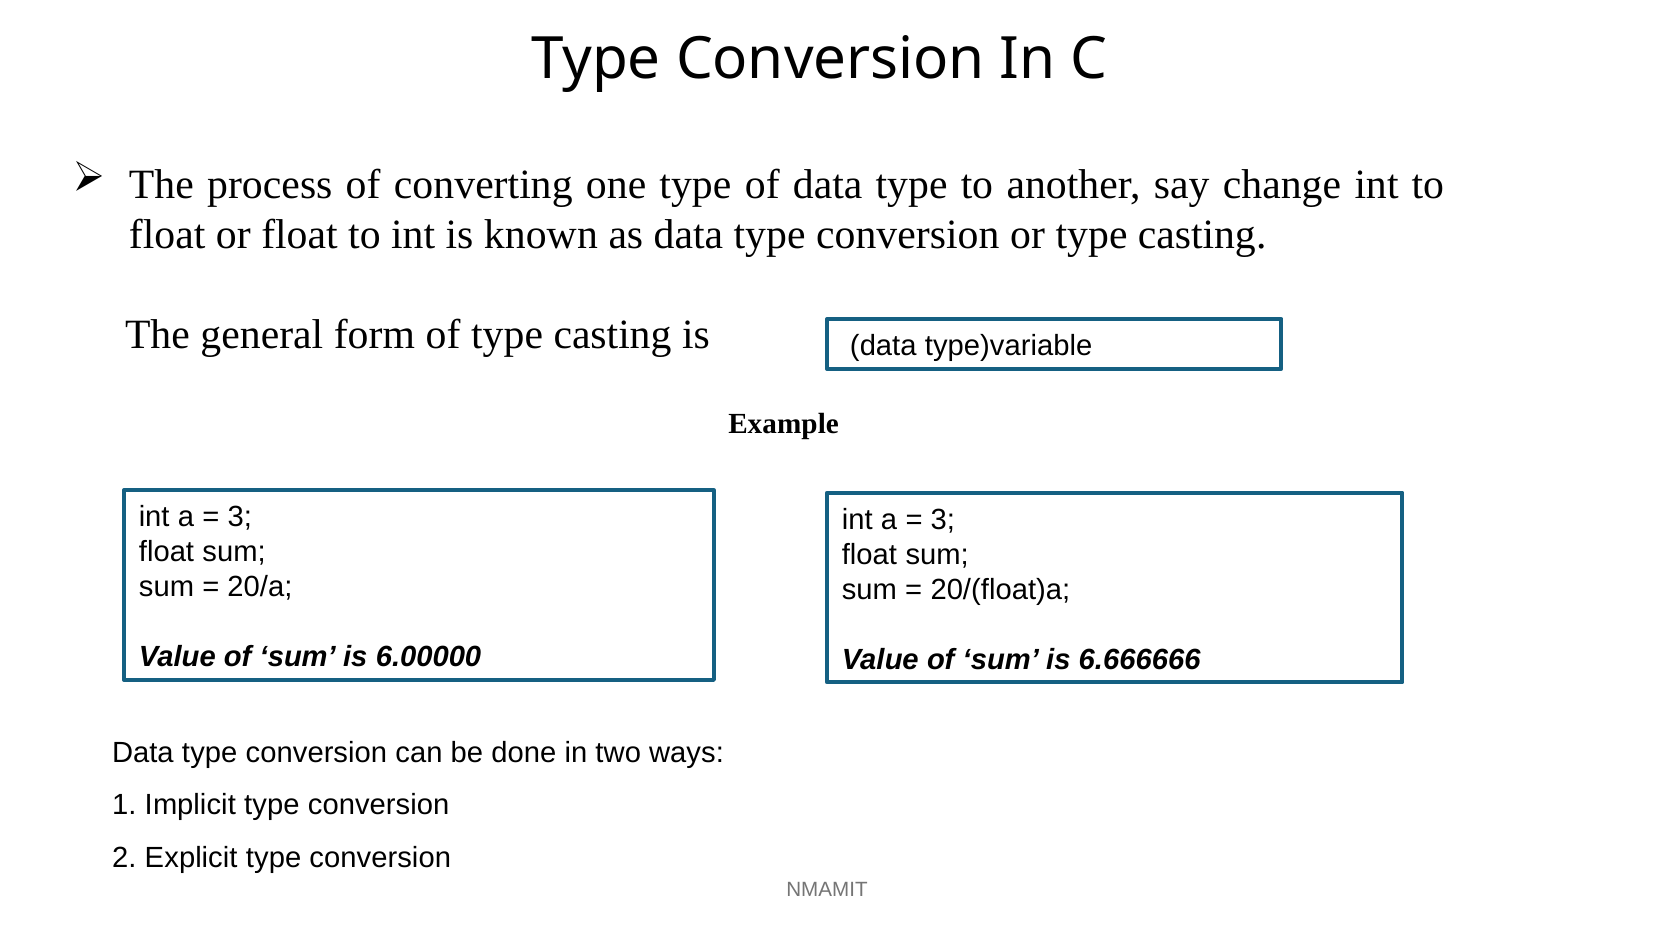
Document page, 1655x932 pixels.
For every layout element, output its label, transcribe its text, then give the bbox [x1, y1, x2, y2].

text_box Data type conversion can be done in two ways: 1. Implicit type conversion 2. Explicit type conversion [97, 708, 1629, 881]
text_box int a = 3; float sum; sum = 20/(float)a; Value of ‘sum’ is 6.666666 [825, 491, 1404, 684]
title Type Conversion In C [113, 13, 1541, 106]
text_box The process of converting one type of data type to another, say change int to float or float to int is known as data type conversion or type casting. The general form of type casting is [57, 149, 1461, 365]
text_box Example [654, 396, 913, 447]
text_box int a = 3; float sum; sum = 20/a; Value of ‘sum’ is 6.00000 [122, 488, 716, 682]
text_box (data type)variable [825, 365, 1283, 371]
footer NMAMIT [547, 863, 1107, 913]
